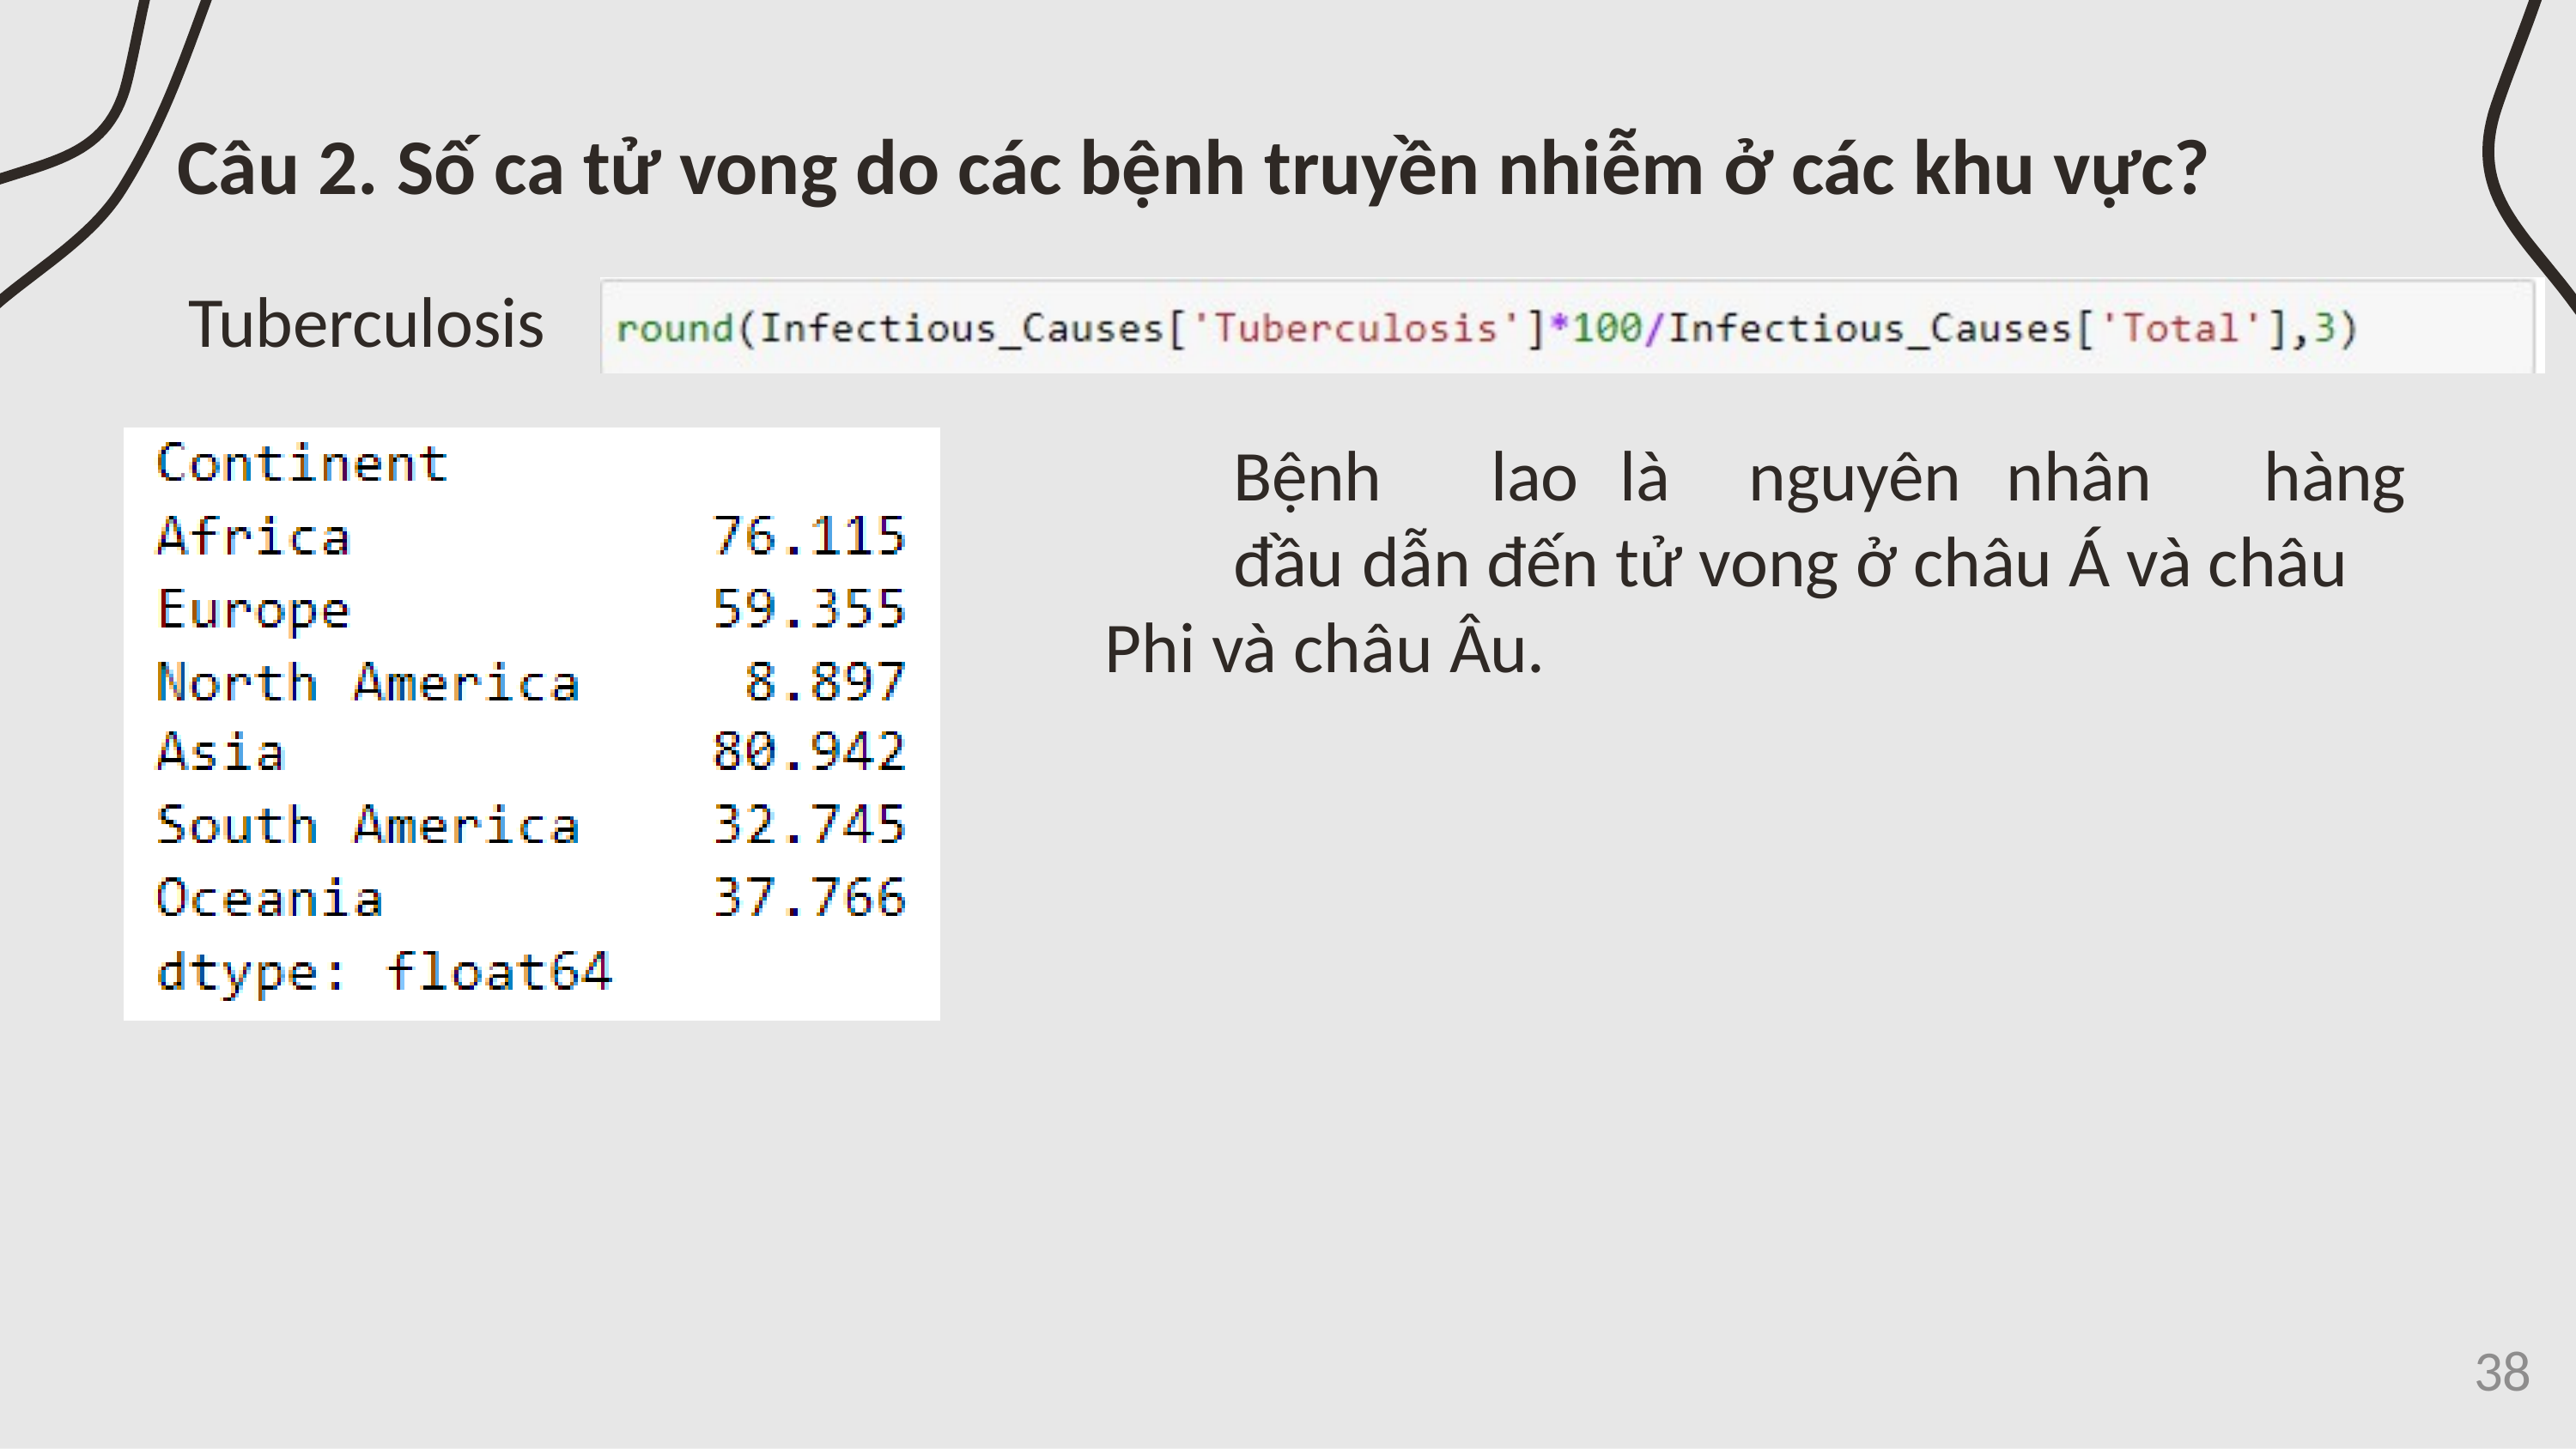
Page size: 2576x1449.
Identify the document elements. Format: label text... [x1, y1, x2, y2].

slide_number 38 [2468, 1346, 2540, 1449]
text_box Bệnh lao là nguyên nhân hàng đầu dẫn đến tử vong ở châu Á và châu Phi và châu Âu. [1103, 427, 2431, 688]
picture [599, 277, 2545, 374]
picture [124, 427, 941, 1022]
title Câu 2. Số ca tử vong do các bệnh truyền nhiễm ở các khu vực? [175, 114, 2217, 359]
